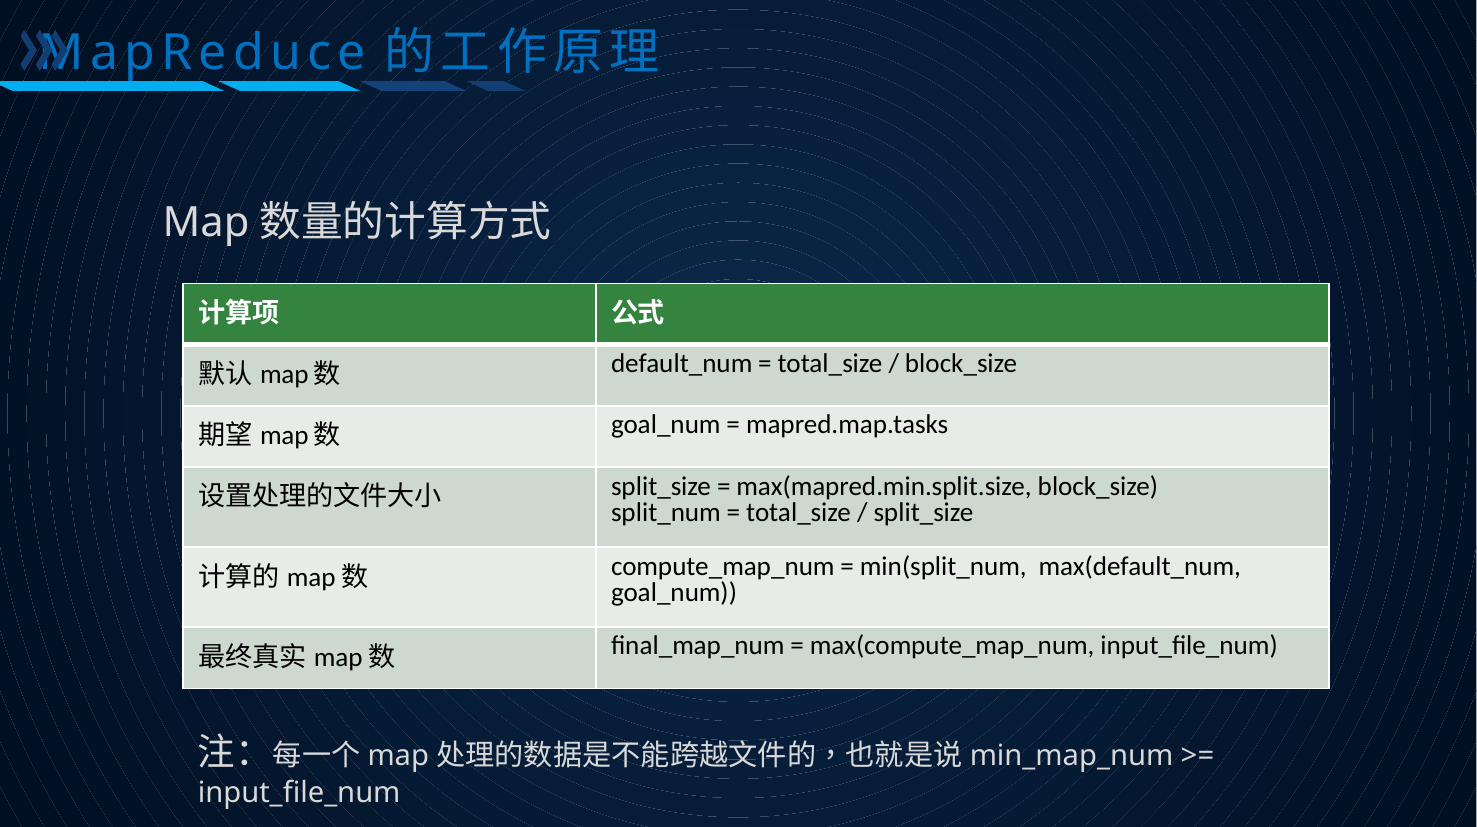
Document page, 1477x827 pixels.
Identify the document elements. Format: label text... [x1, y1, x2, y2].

table_cell final_map_num = max(compute_map_num, input_file_num) [597, 628, 1328, 688]
table_header 公式 [597, 284, 1328, 342]
table_cell split_size = max(mapred.min.split.size, block_size) split_num = total_size / split_size [597, 468, 1328, 546]
table_cell goal_num = mapred.map.tasks [597, 407, 1328, 466]
text_box Map数量的计算方式 [147, 187, 1235, 753]
text_box 注：每一个map处理的数据是不能跨越文件的，也就是说min_map_num >= input_file_num [183, 720, 1329, 816]
table_header 计算项 [184, 284, 595, 342]
table_cell 计算的map数 [184, 548, 595, 626]
text_box [476, 87, 527, 92]
text_box MapReduce的工作原理 [24, 11, 675, 87]
table_cell default_num = total_size / block_size [597, 347, 1328, 405]
table_cell 期望map数 [184, 407, 595, 466]
text_box [228, 87, 361, 92]
table_cell compute_map_num = min(split_num, max(default_num, goal_num)) [597, 548, 1328, 626]
text_box [0, 80, 225, 92]
text_box [370, 87, 467, 92]
table_cell 默认map数 [184, 347, 595, 405]
table_cell 设置处理的文件大小 [184, 468, 595, 546]
table_cell 最终真实map数 [184, 628, 595, 688]
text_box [20, 29, 68, 71]
